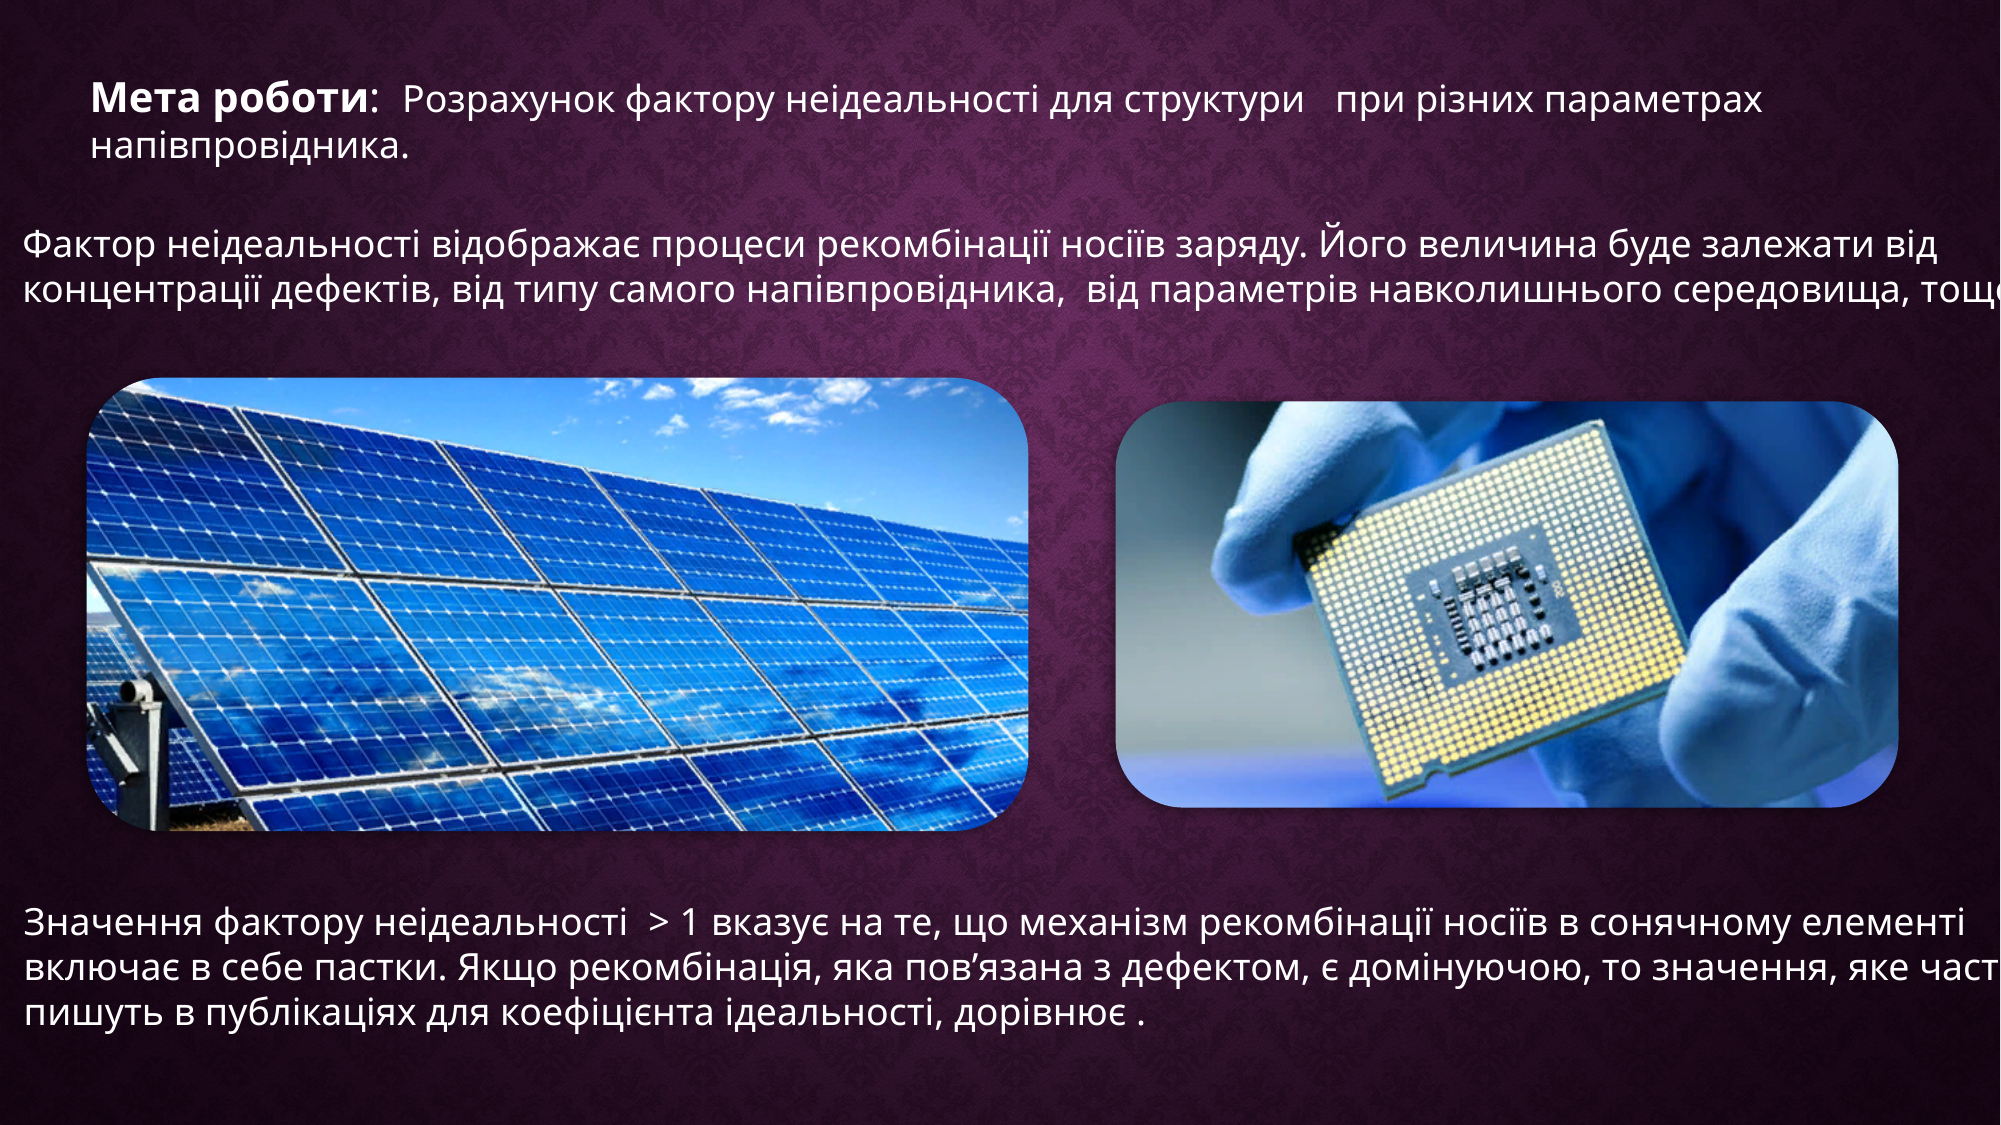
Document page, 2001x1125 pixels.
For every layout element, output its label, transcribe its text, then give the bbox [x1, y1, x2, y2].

picture [1115, 400, 1899, 809]
picture [86, 377, 1029, 832]
text_box Фактор неідеальності відображає процеси рекомбінації носіїв заряду. Його величина буде залежати від концентрації дефектів, від типу самого напівпровідника, від параметрів навколишнього середовища, тощо. [7, 212, 2000, 318]
